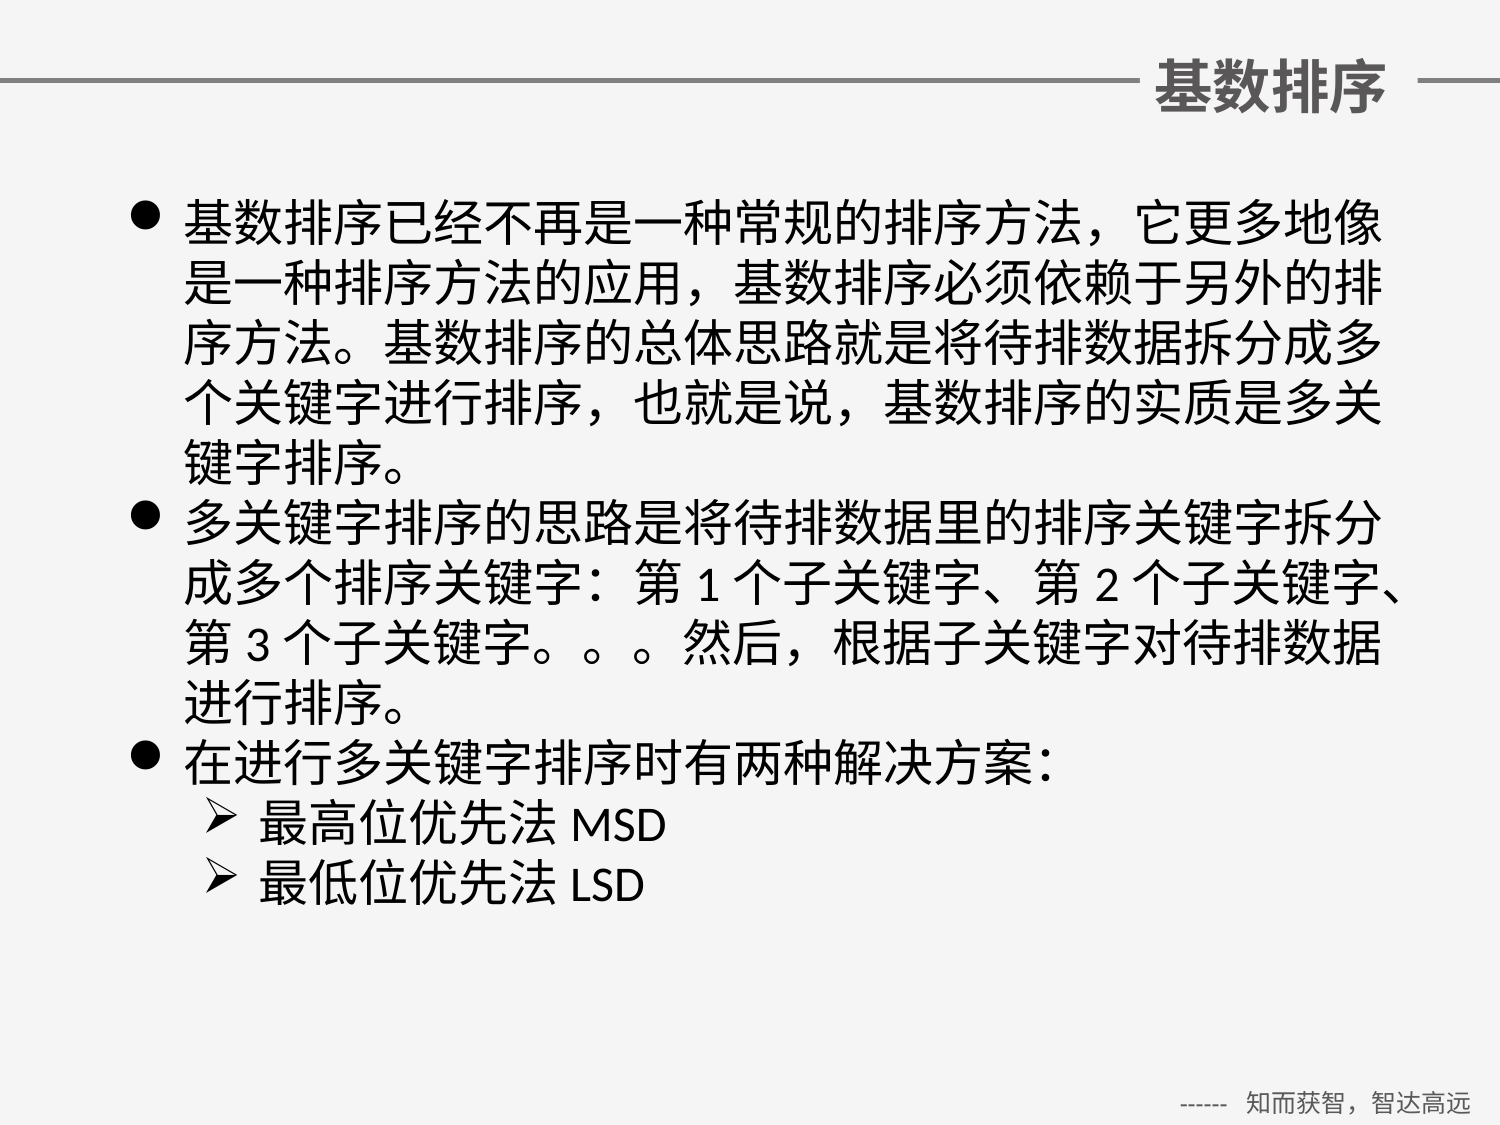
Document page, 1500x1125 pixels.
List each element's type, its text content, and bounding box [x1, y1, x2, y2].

text_box 基数排序已经不再是一种常规的排序方法，它更多地像是一种排序方法的应用，基数排序必须依赖于另外的排序方法。基数排序的总体思路就是将待排数据拆分成多个关键字进行排序，也就是说，基数排序的实质是多关键字排序。 多关键字排序的思路是将待排数据里的排序关键字拆分成多个排序关键字：第1个子关键字、第2个子关键字、第3个子关键字。。。然后，根据子关键字对待排数据进行排序。 在进行多关键字排序时有两种解决方案： 最高位优先法MSD 最低位优先法LSD [112, 184, 1435, 920]
title 基数排序 [1139, 42, 1418, 129]
